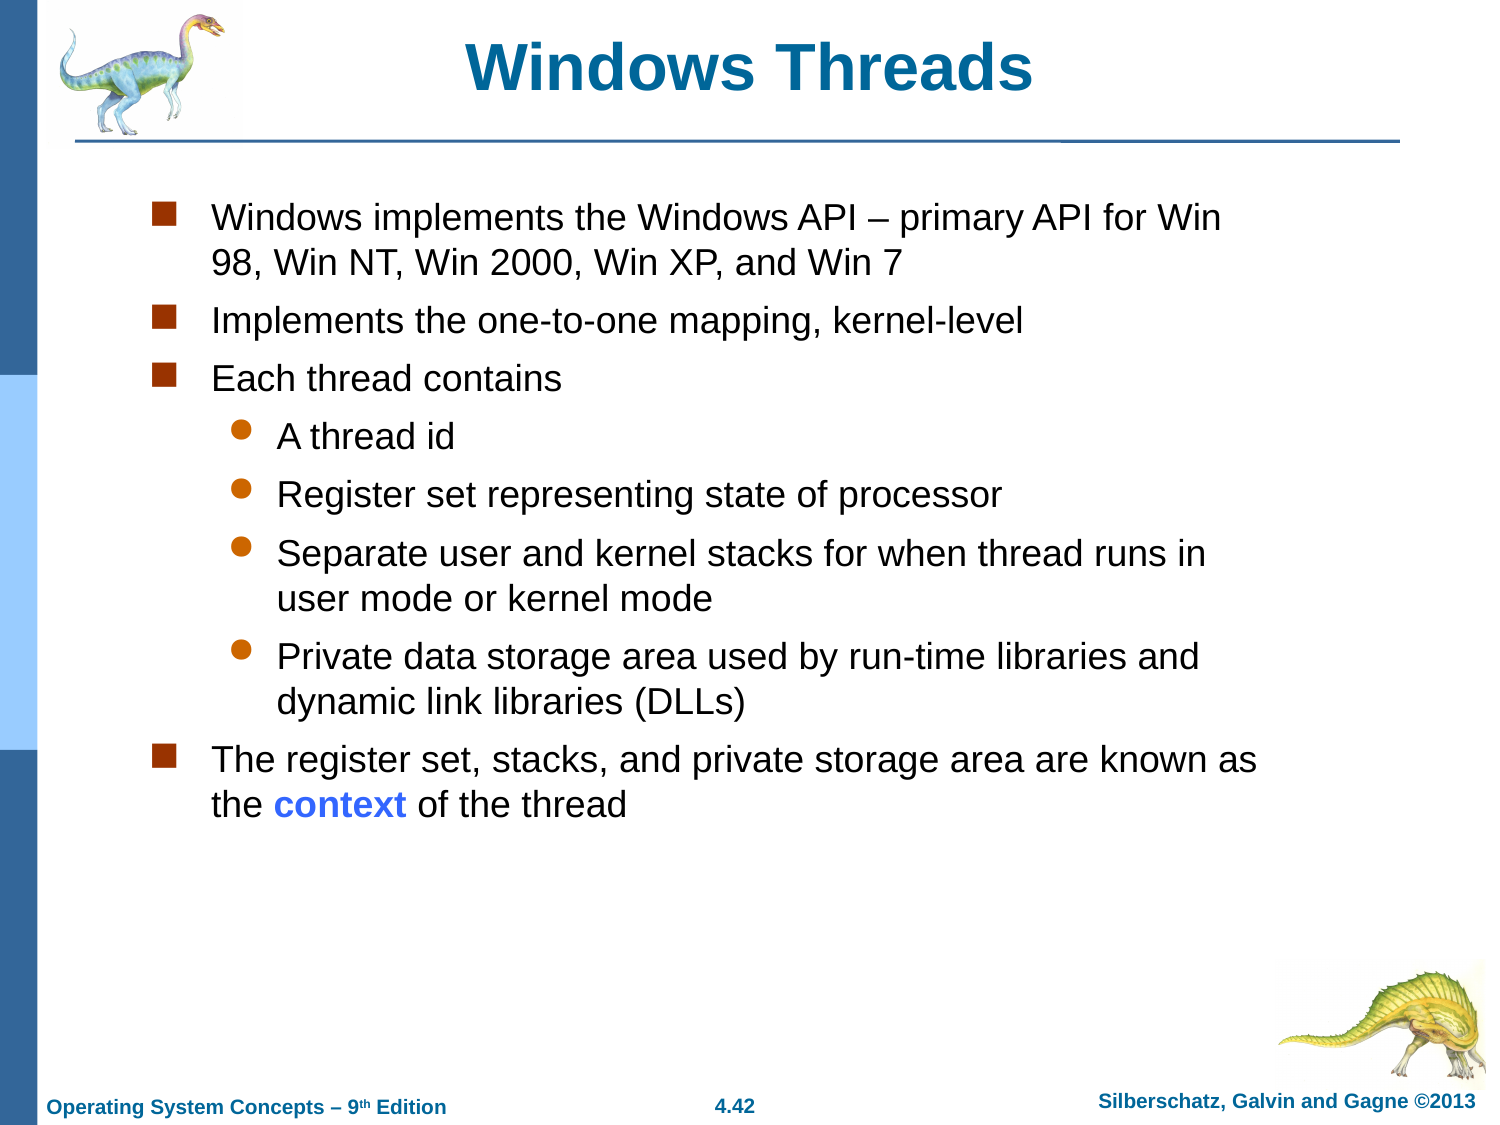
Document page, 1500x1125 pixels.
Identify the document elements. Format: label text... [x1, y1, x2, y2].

list Windows implements the Windows API – primary API for Win 98, Win NT, Win 2000, Win XP, and Win 7 Implements the one-to-one mapping, kernel-level Each thread contains A thread id Register set representing state of processor Separate user and kernel stacks for when thread runs in user mode or kernel mode Private data storage area used by run-time libraries and dynamic link libraries (DLLs) The register set, stacks, and private storage area are known as the context of the thread [139, 185, 1288, 1029]
picture [46, 0, 243, 149]
title Windows Threads [75, 16, 1425, 111]
picture [1275, 959, 1486, 1090]
